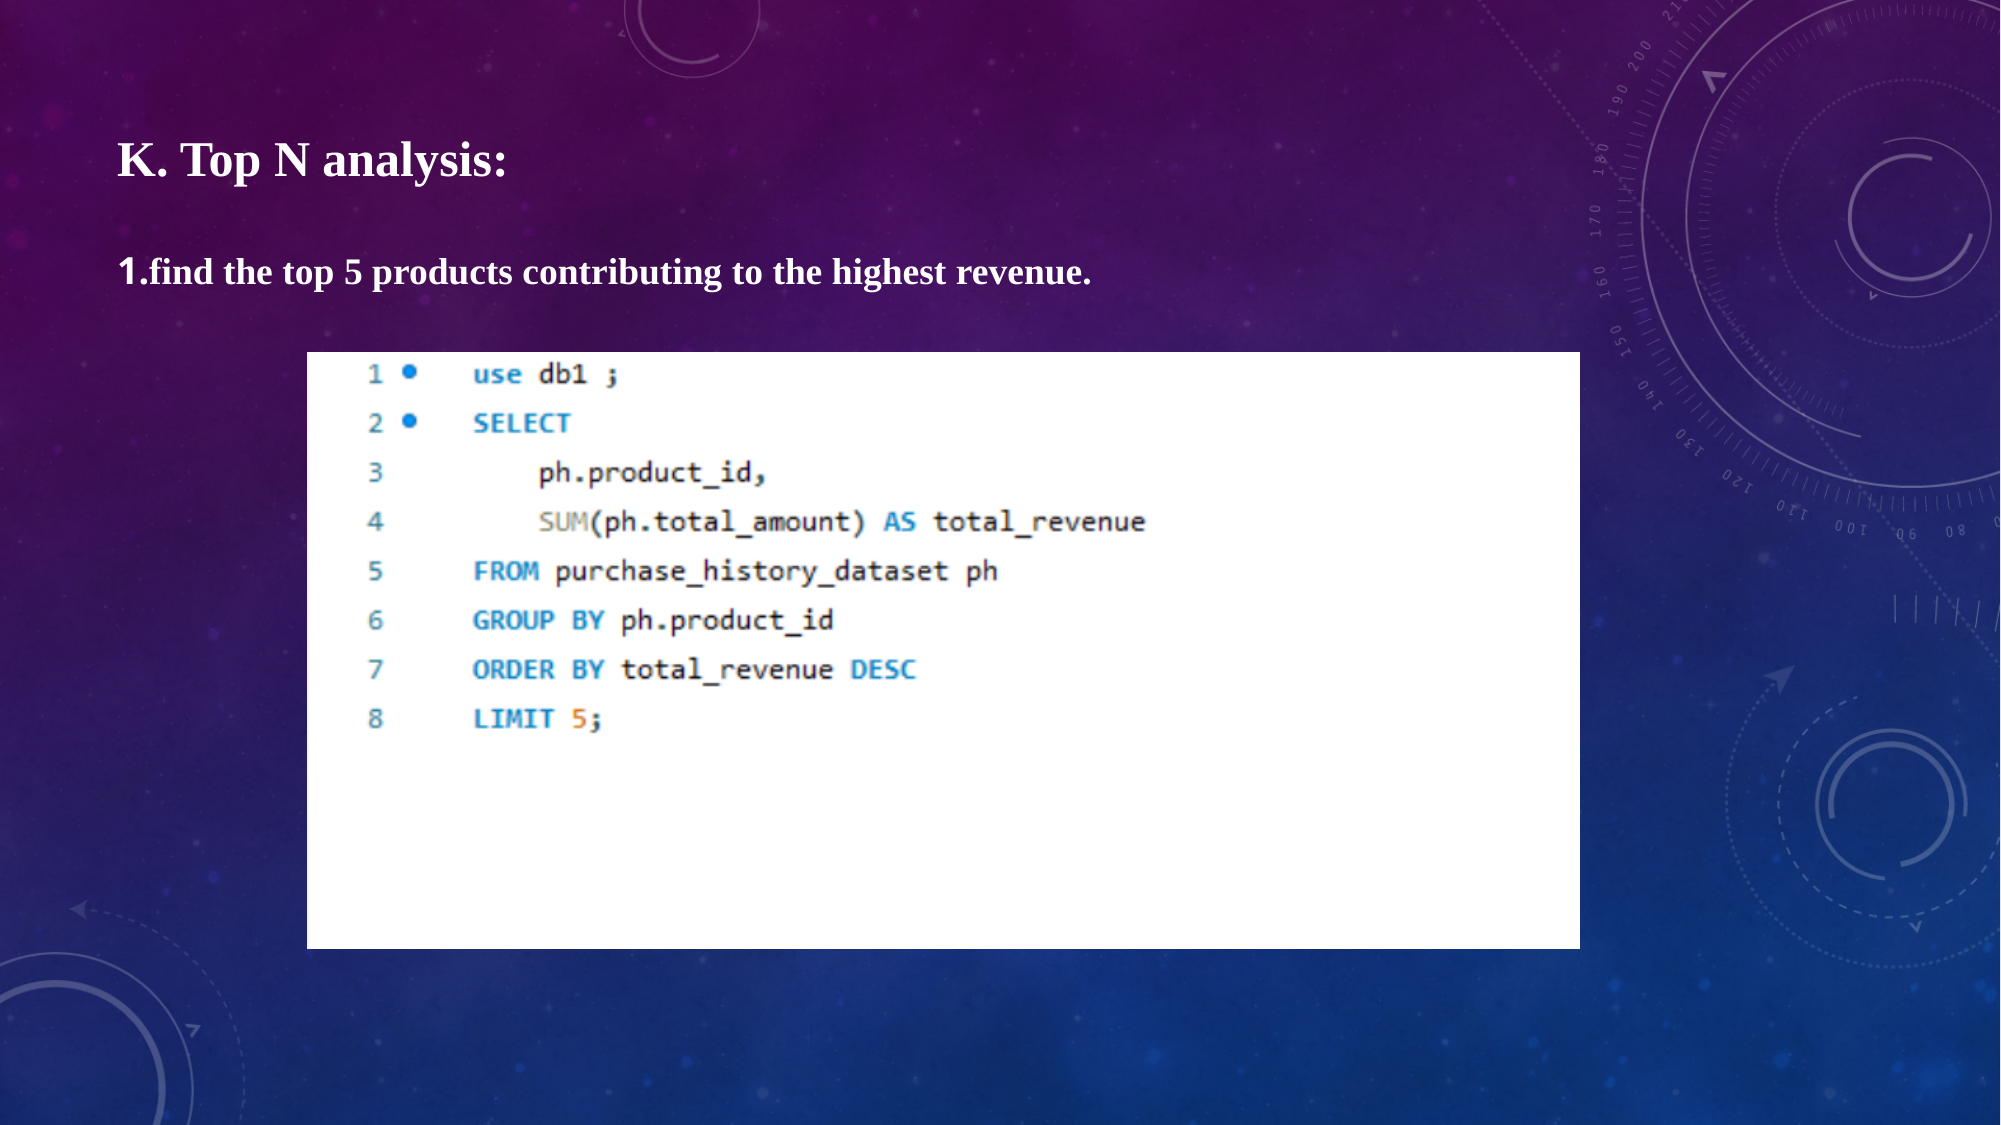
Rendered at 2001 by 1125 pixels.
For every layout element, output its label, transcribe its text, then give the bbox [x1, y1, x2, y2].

title K. Top N analysis: 1.find the top 5 products contributing to the highest revenue. [26, 112, 1689, 352]
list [307, 351, 1580, 950]
picture [0, 0, 2001, 1125]
